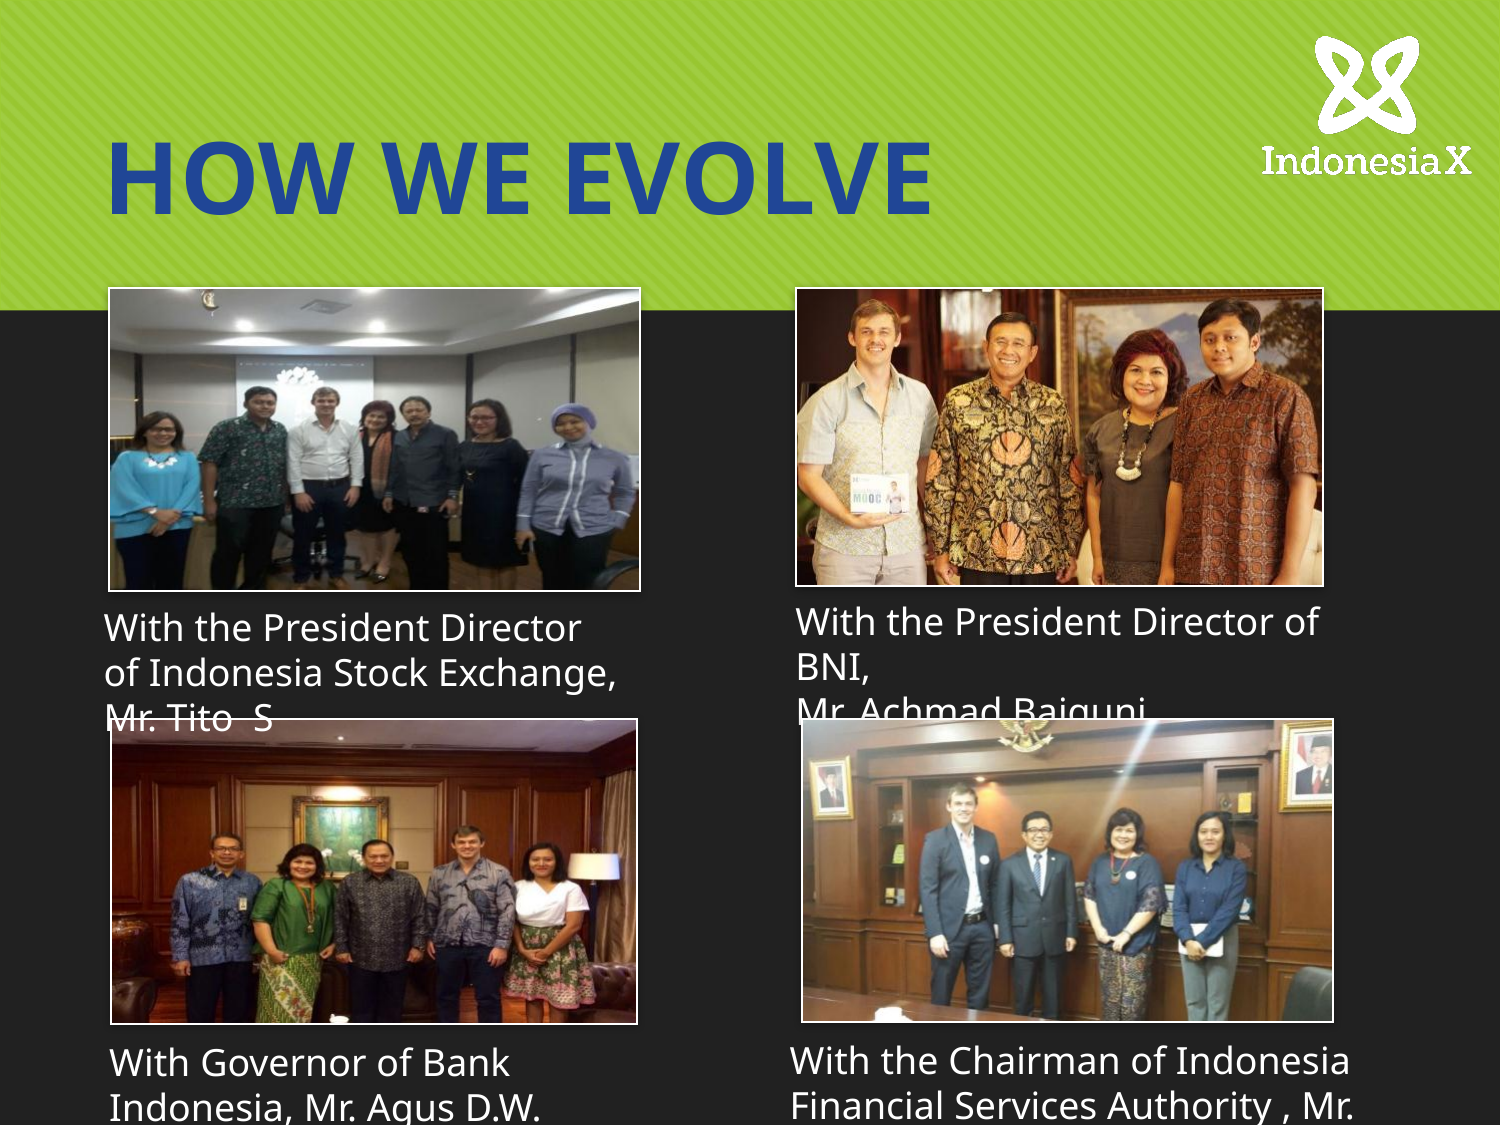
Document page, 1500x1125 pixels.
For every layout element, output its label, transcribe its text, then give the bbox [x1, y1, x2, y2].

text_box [88, 288, 643, 703]
picture [1262, 36, 1473, 175]
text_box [94, 719, 636, 1125]
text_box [774, 719, 1406, 1125]
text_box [780, 288, 1377, 697]
text_box HOW WE EVOLVE [88, 56, 1414, 293]
